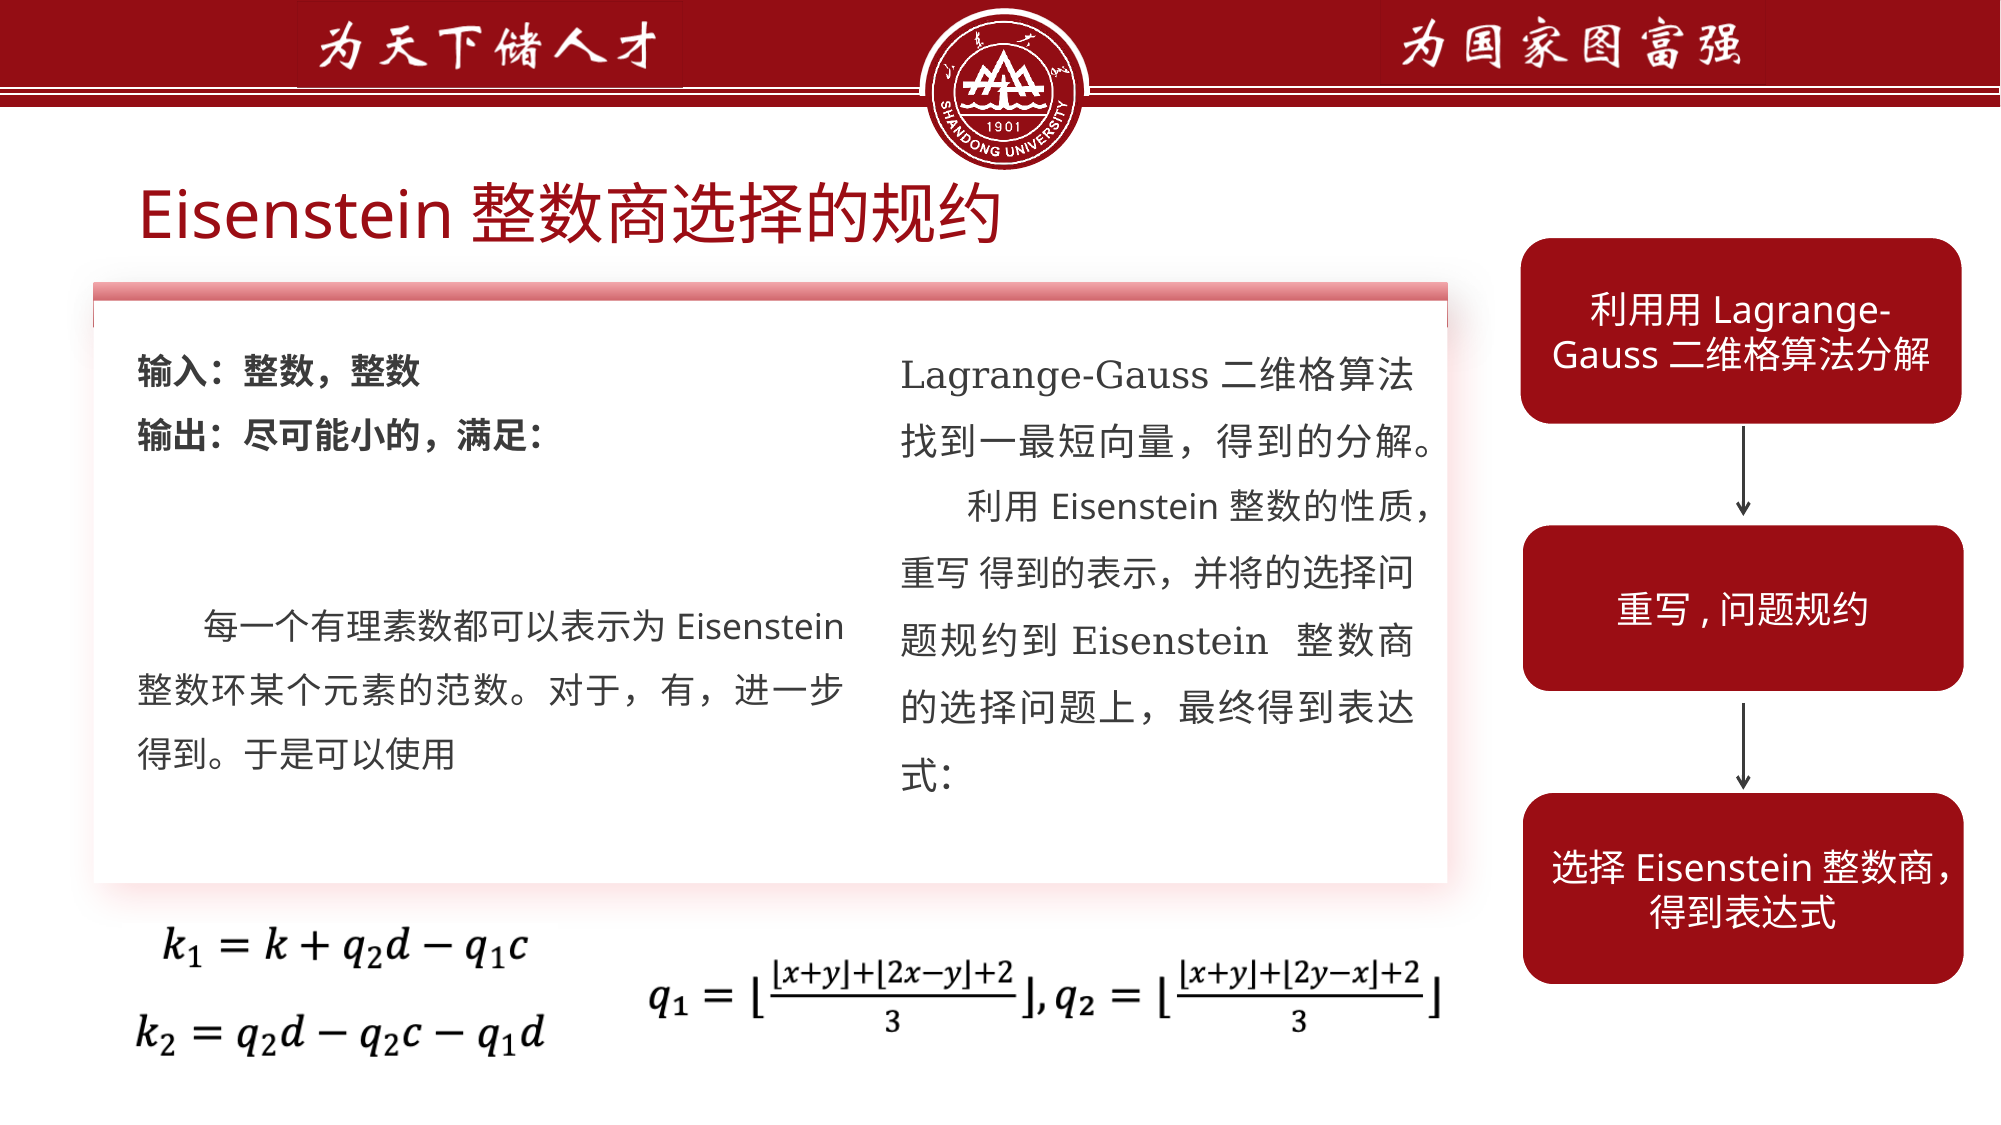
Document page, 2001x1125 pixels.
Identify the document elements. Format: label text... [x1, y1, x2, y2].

picture [634, 951, 1448, 1034]
picture [919, 8, 1090, 167]
text_box [93, 281, 1448, 300]
text_box [93, 300, 1448, 884]
picture [276, 0, 703, 116]
picture [122, 923, 558, 1062]
text_box Eisenstein整数商选择的规约 [122, 190, 1105, 290]
picture [1359, 0, 1786, 113]
